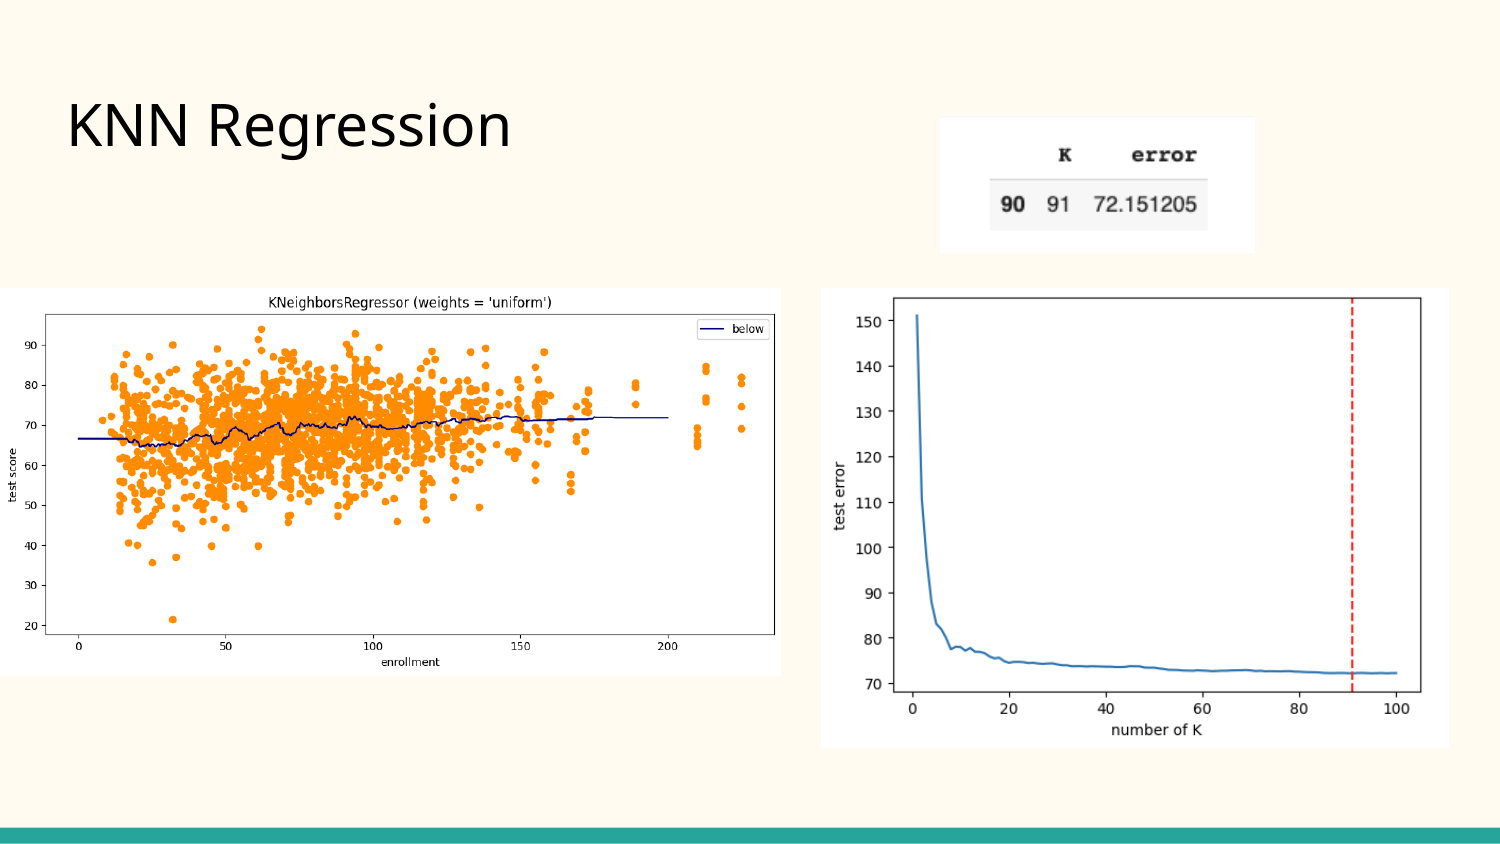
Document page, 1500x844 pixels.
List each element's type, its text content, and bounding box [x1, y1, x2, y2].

picture [0, 288, 781, 676]
picture [940, 116, 1256, 254]
picture [820, 288, 1450, 748]
title KNN Regression [51, 72, 1449, 174]
